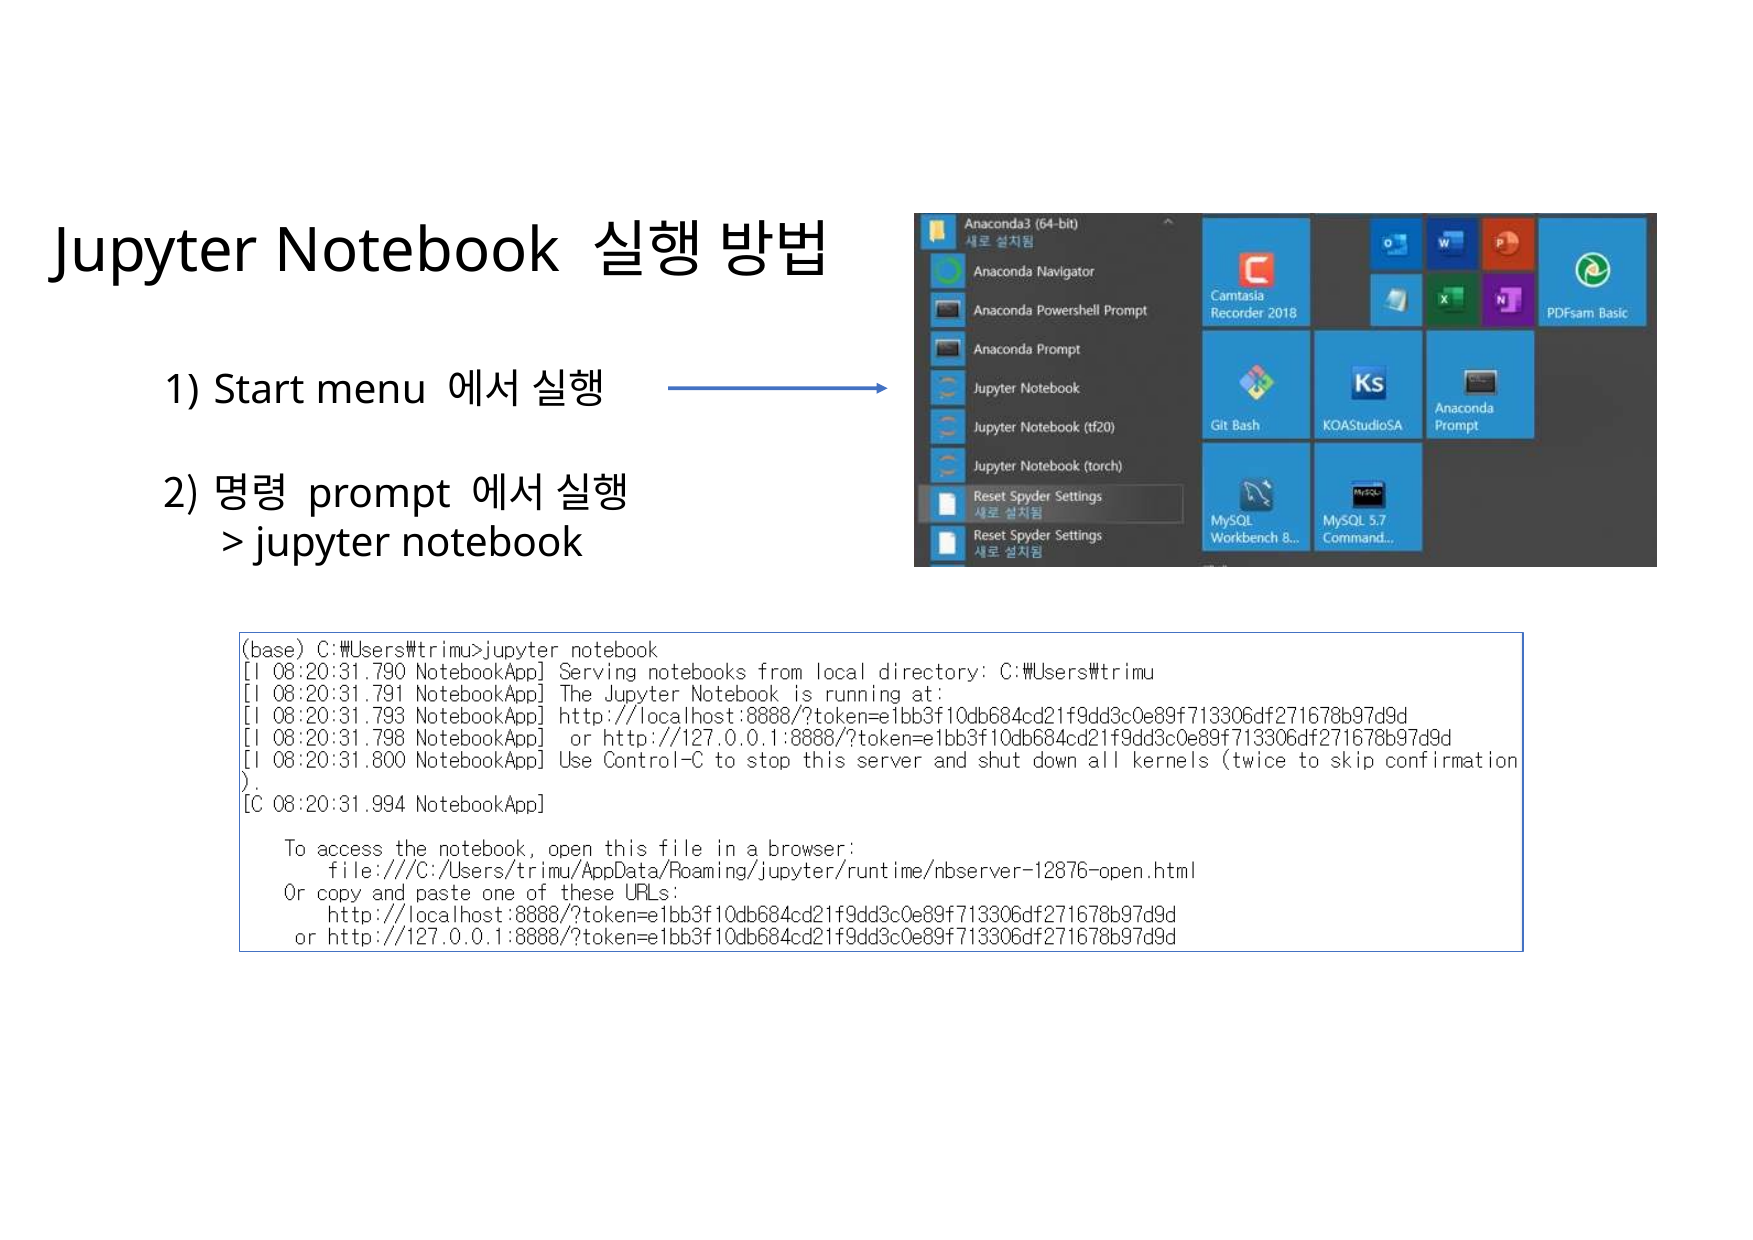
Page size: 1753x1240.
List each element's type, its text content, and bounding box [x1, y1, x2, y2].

picture [913, 213, 1658, 568]
text_box Start menu 에서 실행 명령 prompt 에서 실행 > jupyter notebook [162, 417, 644, 565]
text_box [238, 632, 1524, 953]
text_box [668, 382, 888, 394]
title Jupyter Notebook 실행 방법 [51, 173, 1666, 417]
